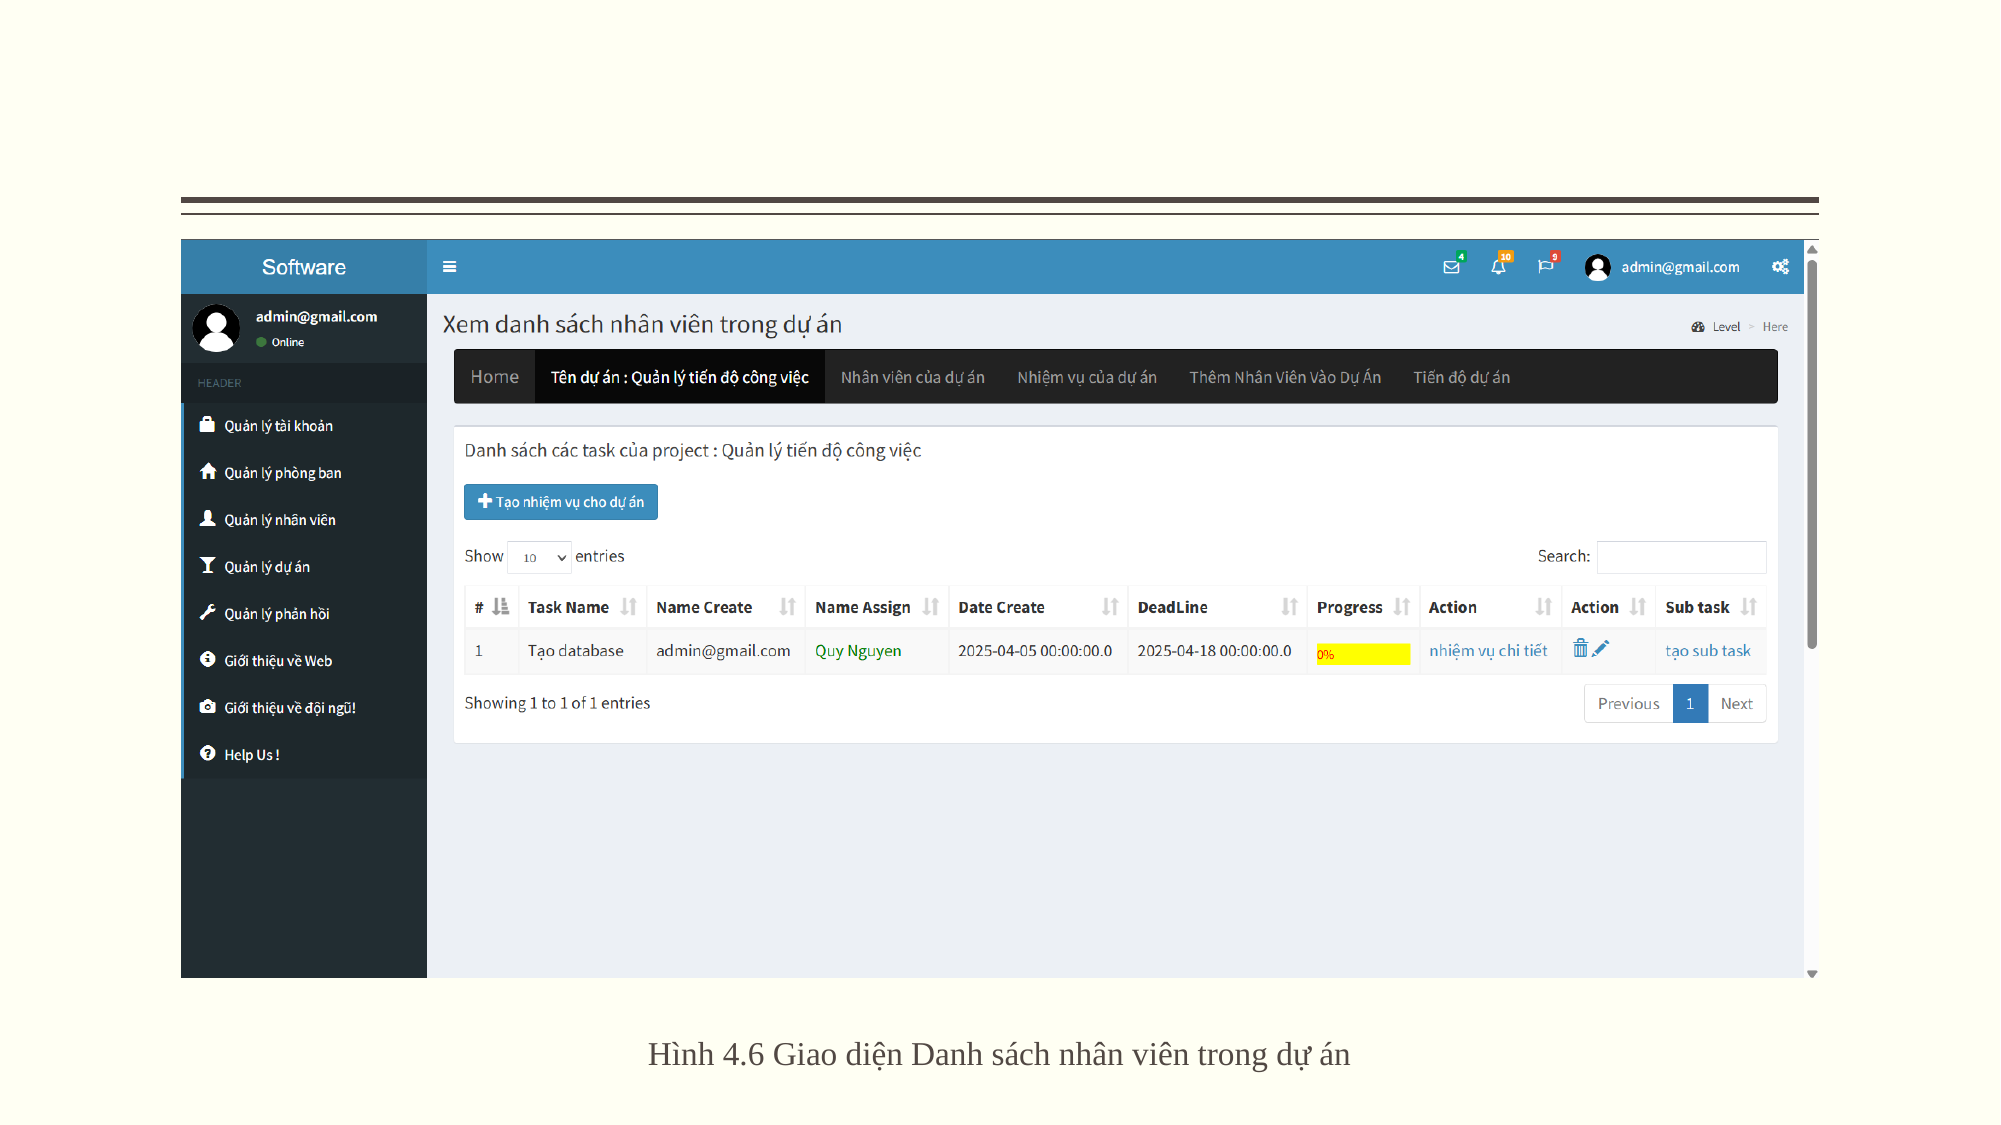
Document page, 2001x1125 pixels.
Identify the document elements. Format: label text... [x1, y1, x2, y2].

text_box Hình 4.6 Giao diện Danh sách nhân viên trong dự án [633, 1024, 1367, 1079]
picture [181, 239, 1819, 978]
